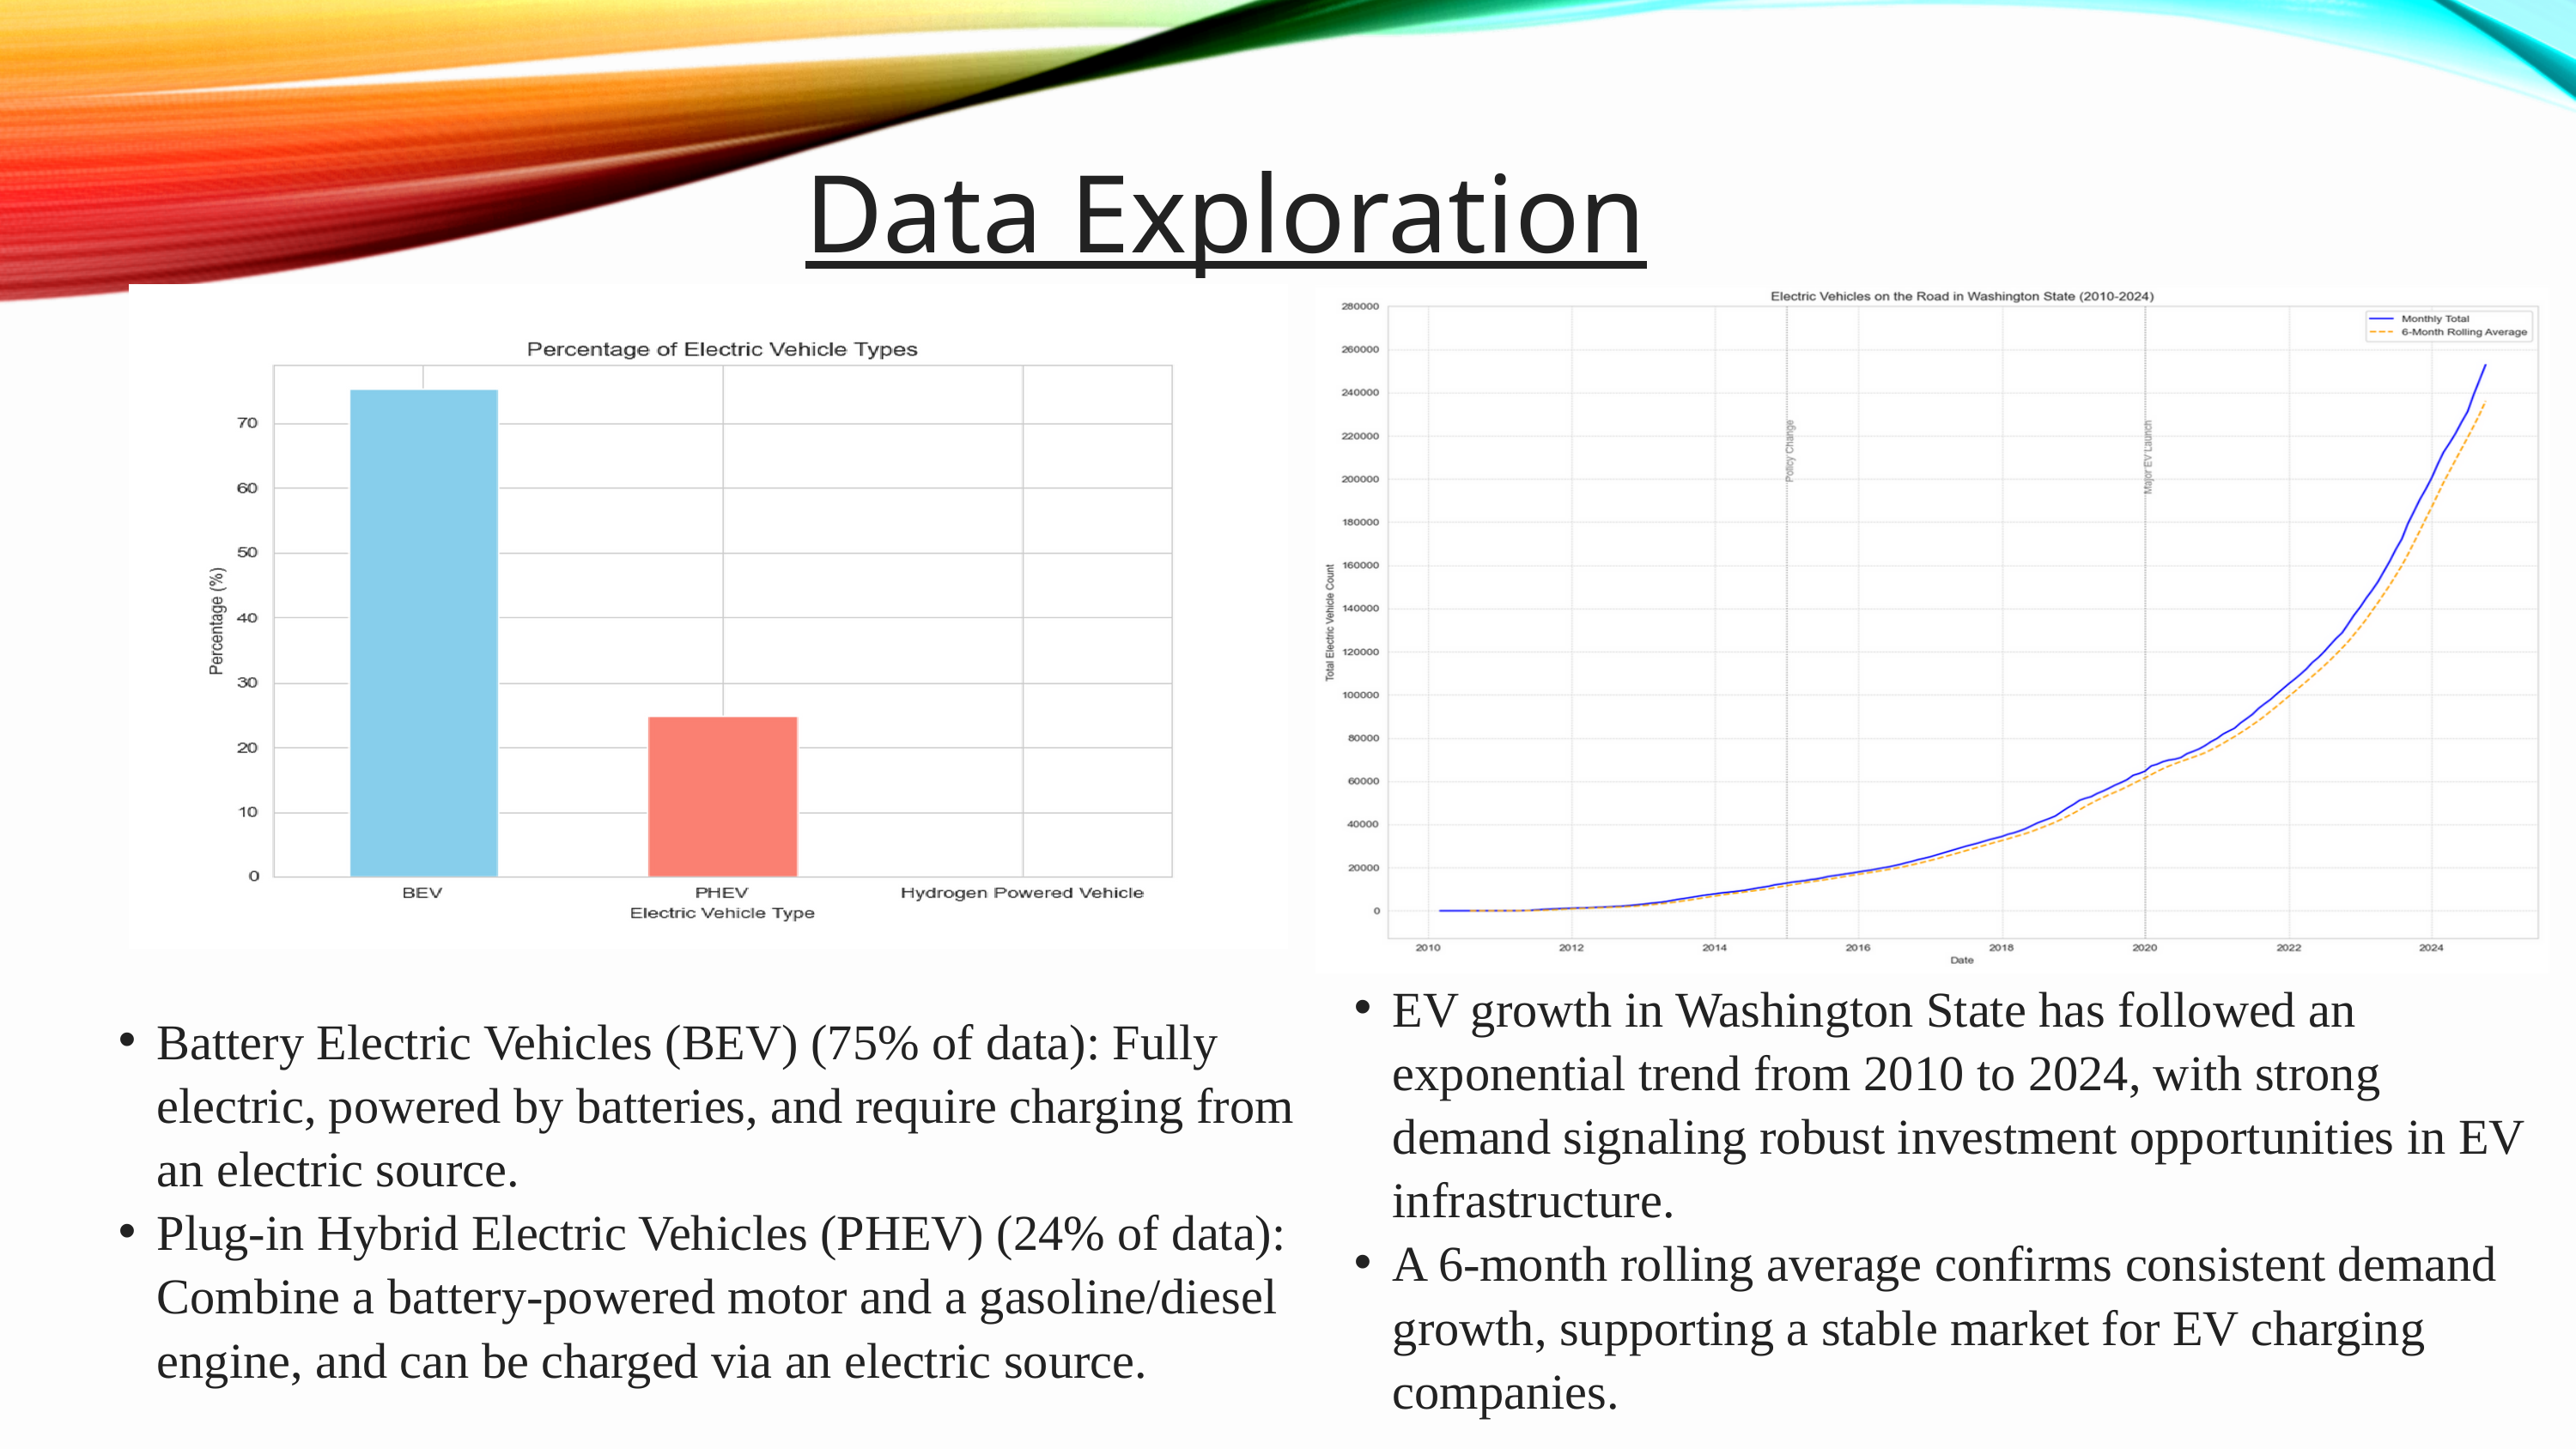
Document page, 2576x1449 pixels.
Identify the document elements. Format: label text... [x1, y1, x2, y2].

text_box EV growth in Washington State has followed an exponential trend from 2010 to 2024, with strong demand signaling robust investment opportunities in EV infrastructure. A 6-month rolling average confirms consistent demand growth, supporting a stable market for EV charging companies. [1315, 973, 2551, 1449]
text_box Battery Electric Vehicles (BEV) (75% of data): Fully electric, powered by batteries, and require charging from an electric source. Plug-in Hybrid Electric Vehicles (PHEV) (24% of data): Combine a battery-powered motor and a gasoline/diesel engine, and can be charged via an electric source. [79, 1005, 1315, 1449]
text_box [1315, 284, 2551, 973]
picture [0, 0, 2576, 305]
text_box [128, 284, 1288, 950]
text_box Data Exploration [805, 128, 2150, 275]
